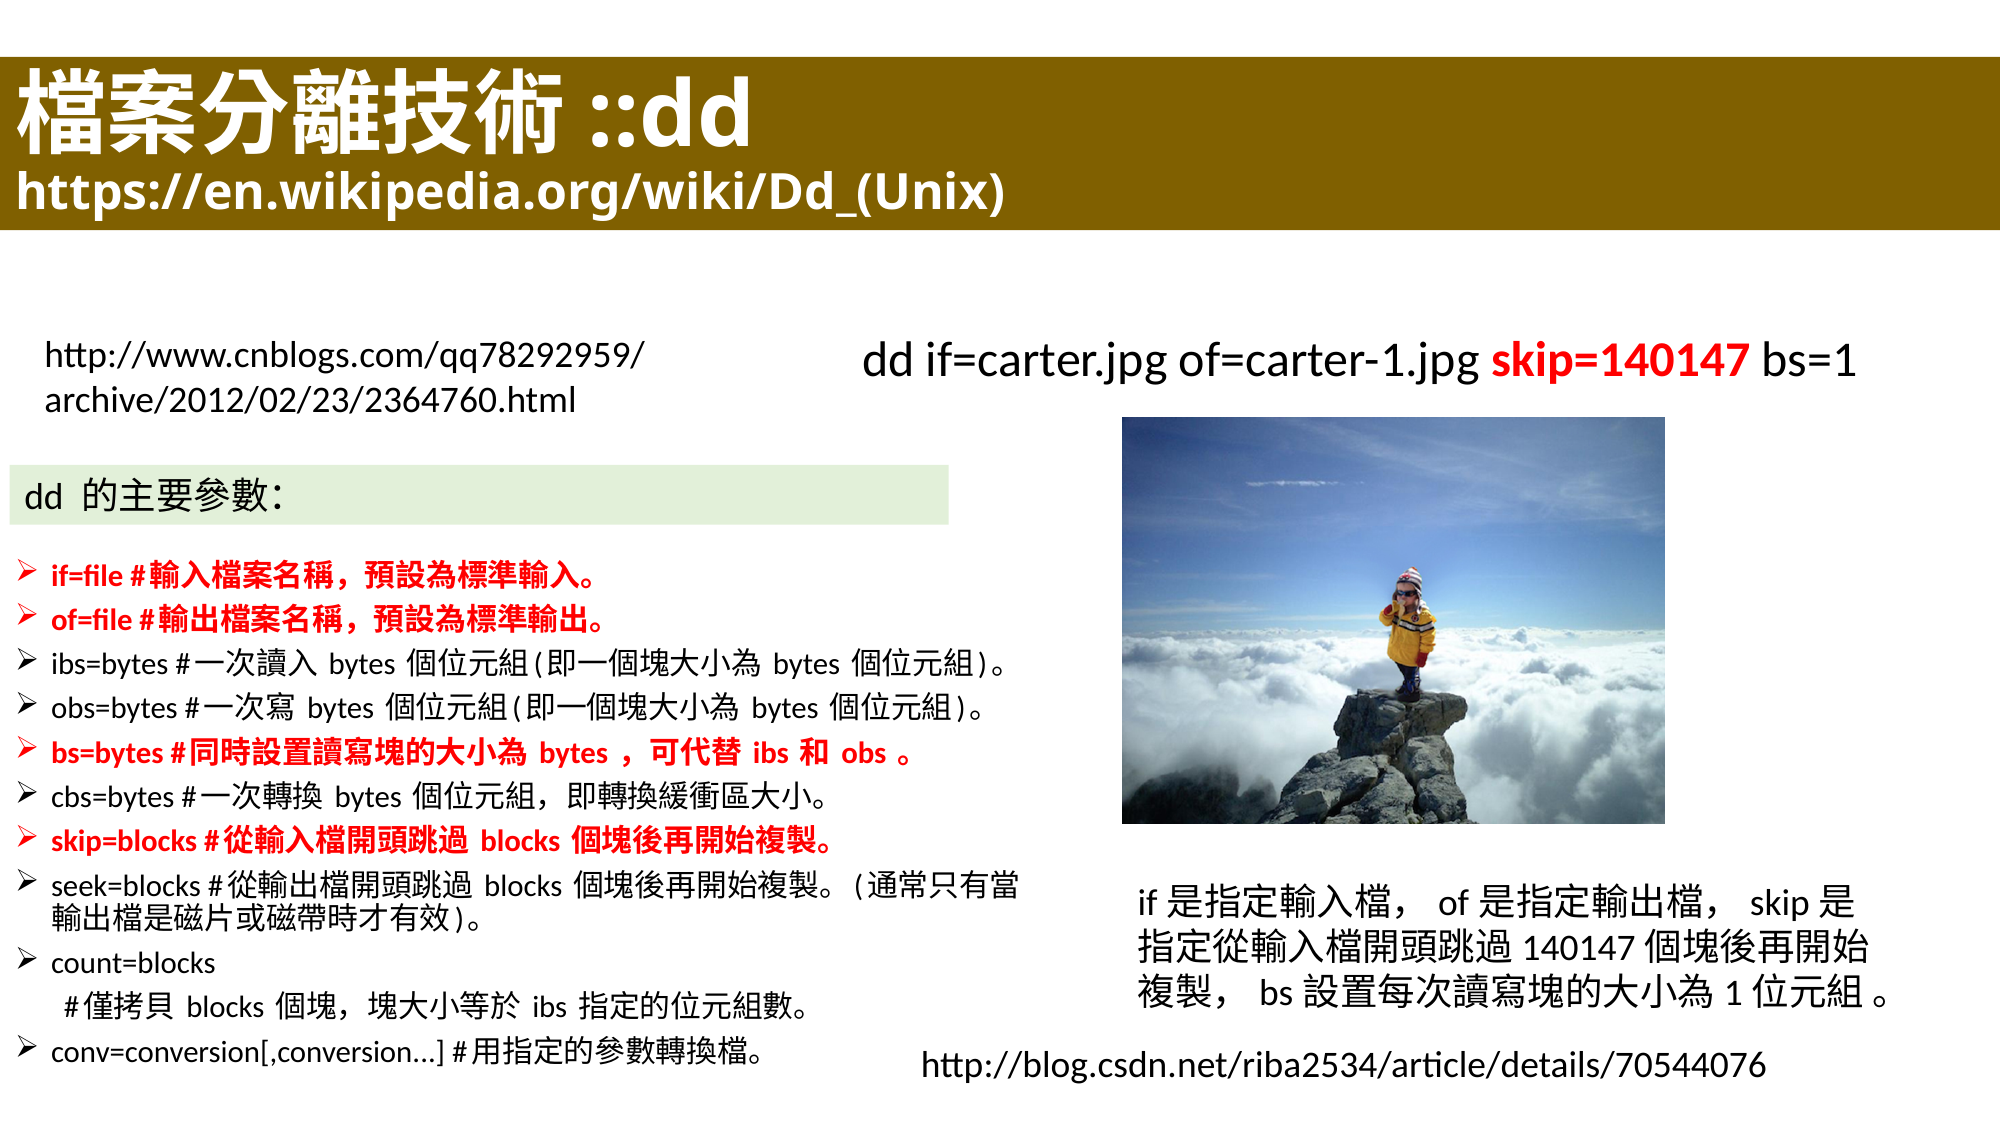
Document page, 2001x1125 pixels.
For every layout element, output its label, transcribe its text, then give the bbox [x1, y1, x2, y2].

text_box http://blog.csdn.net/riba2534/article/details/70544076 [1038, 1032, 1783, 1093]
title 檔案分離技術::dd https://en.wikipedia.org/wiki/Dd_(Unix) [0, 56, 2000, 231]
text_box if是指定輸入檔，of是指定輸出檔，skip是指定從輸入檔開頭跳過140147個塊後再開始複製，bs設置每次讀寫塊的大小為1位元組 。 [1122, 870, 1901, 1021]
list if=file #輸入檔案名稱，預設為標準輸入。 of=file #輸出檔案名稱，預設為標準輸出。 ibs=bytes #一次讀入 bytes 個位元組(即一個塊大小為 bytes 個位元組)。 obs=bytes #一次寫 bytes 個位元組(即一個塊大小為 bytes 個位元組)。 bs=bytes #同時設置讀寫塊的大小為 bytes ，可代替 ibs 和 obs 。 cbs=bytes #一次轉換 bytes 個位元組，即轉換緩衝區大小。 skip=blocks #從輸入檔開頭跳過 blocks 個塊後再開始複製。 seek=blocks #從輸出檔開頭跳過 blocks 個塊後再開始複製。(通常只有當輸出檔是磁片或磁帶時才有效)。 count=blocks #僅拷貝 blocks 個塊，塊大小等於 ibs 指定的位元組數。 conv=conversion[,conversion...] #用指定的參數轉換檔。 [0, 551, 1038, 1099]
text_box dd 的主要參數： [9, 464, 949, 525]
text_box dd if=carter.jpg of=carter-1.jpg skip=140147 bs=1 [847, 318, 1873, 394]
picture [1122, 417, 1665, 824]
text_box http://www.cnblogs.com/qq78292959/archive/2012/02/23/2364760.html [29, 322, 707, 427]
